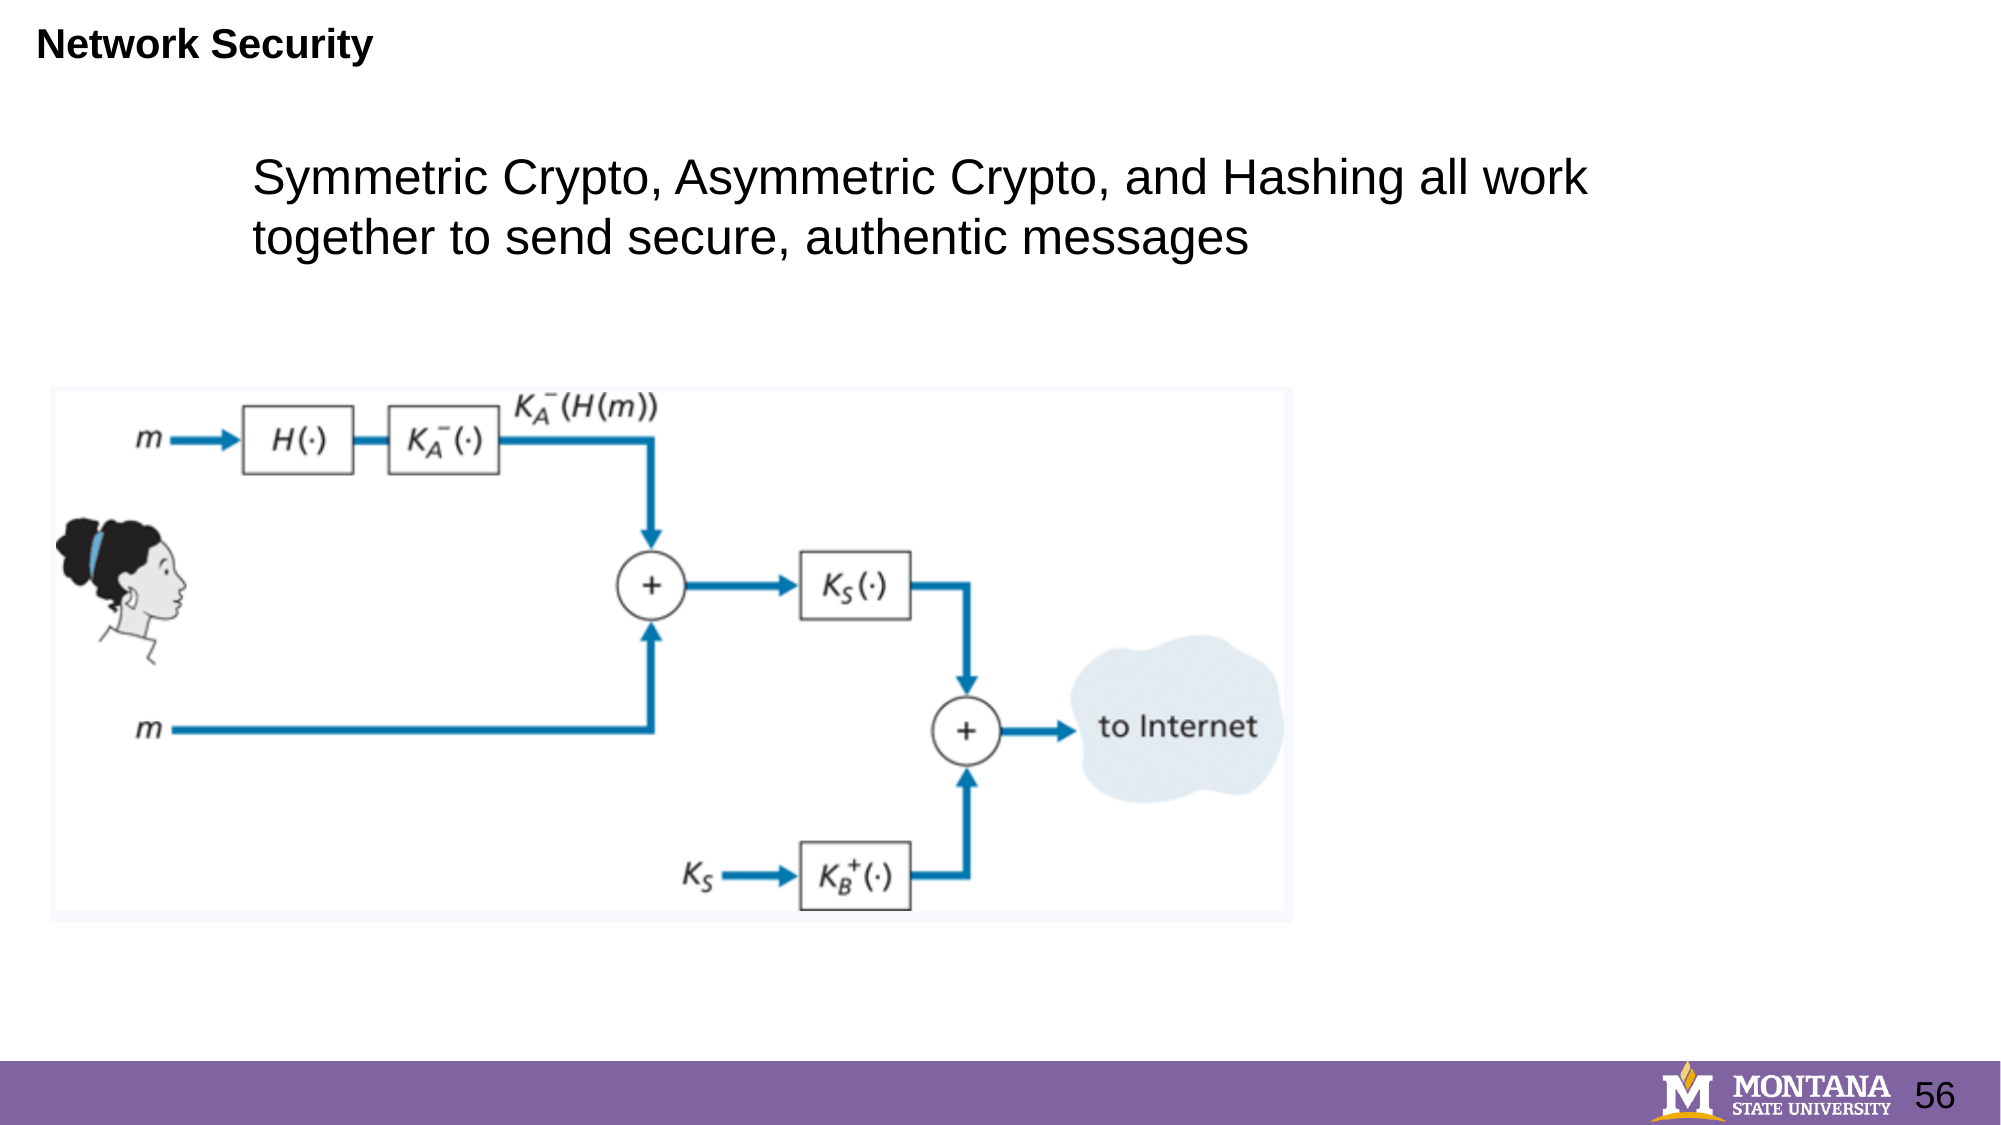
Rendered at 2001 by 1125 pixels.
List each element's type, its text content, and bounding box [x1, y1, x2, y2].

title Network Security [0, 1, 923, 205]
picture [49, 387, 1293, 923]
text_box Symmetric Crypto, Asymmetric Crypto, and Hashing all work together to send secure, authentic messages [237, 137, 1713, 273]
picture [1650, 1060, 1891, 1122]
slide_number 56 [1887, 1072, 1994, 1125]
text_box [1218, 144, 1420, 210]
